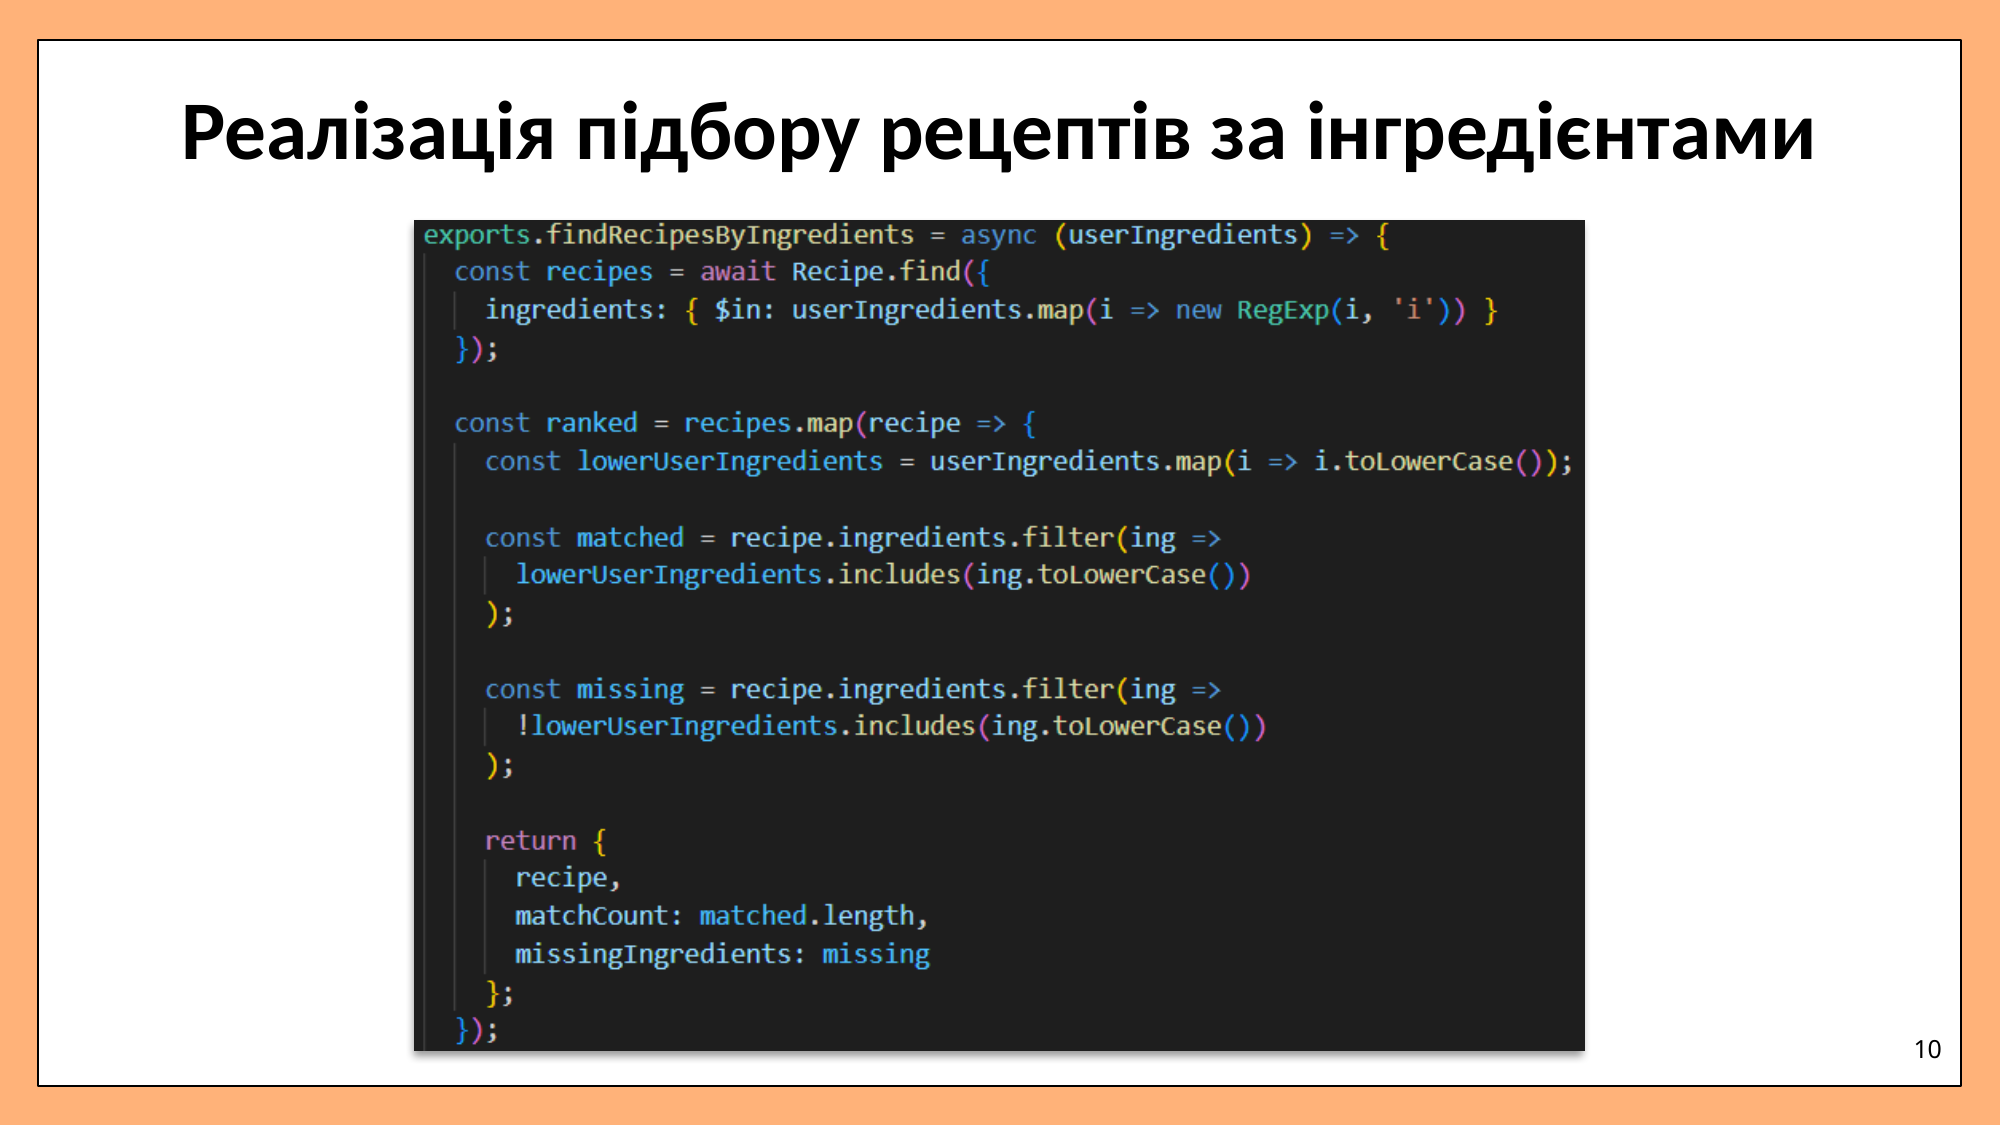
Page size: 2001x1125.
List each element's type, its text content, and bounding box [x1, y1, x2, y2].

title Реалізація підбору рецептів за інгредієнтами [0, 44, 2000, 221]
picture [414, 220, 1586, 1052]
slide_number 10 [1677, 1020, 1957, 1081]
